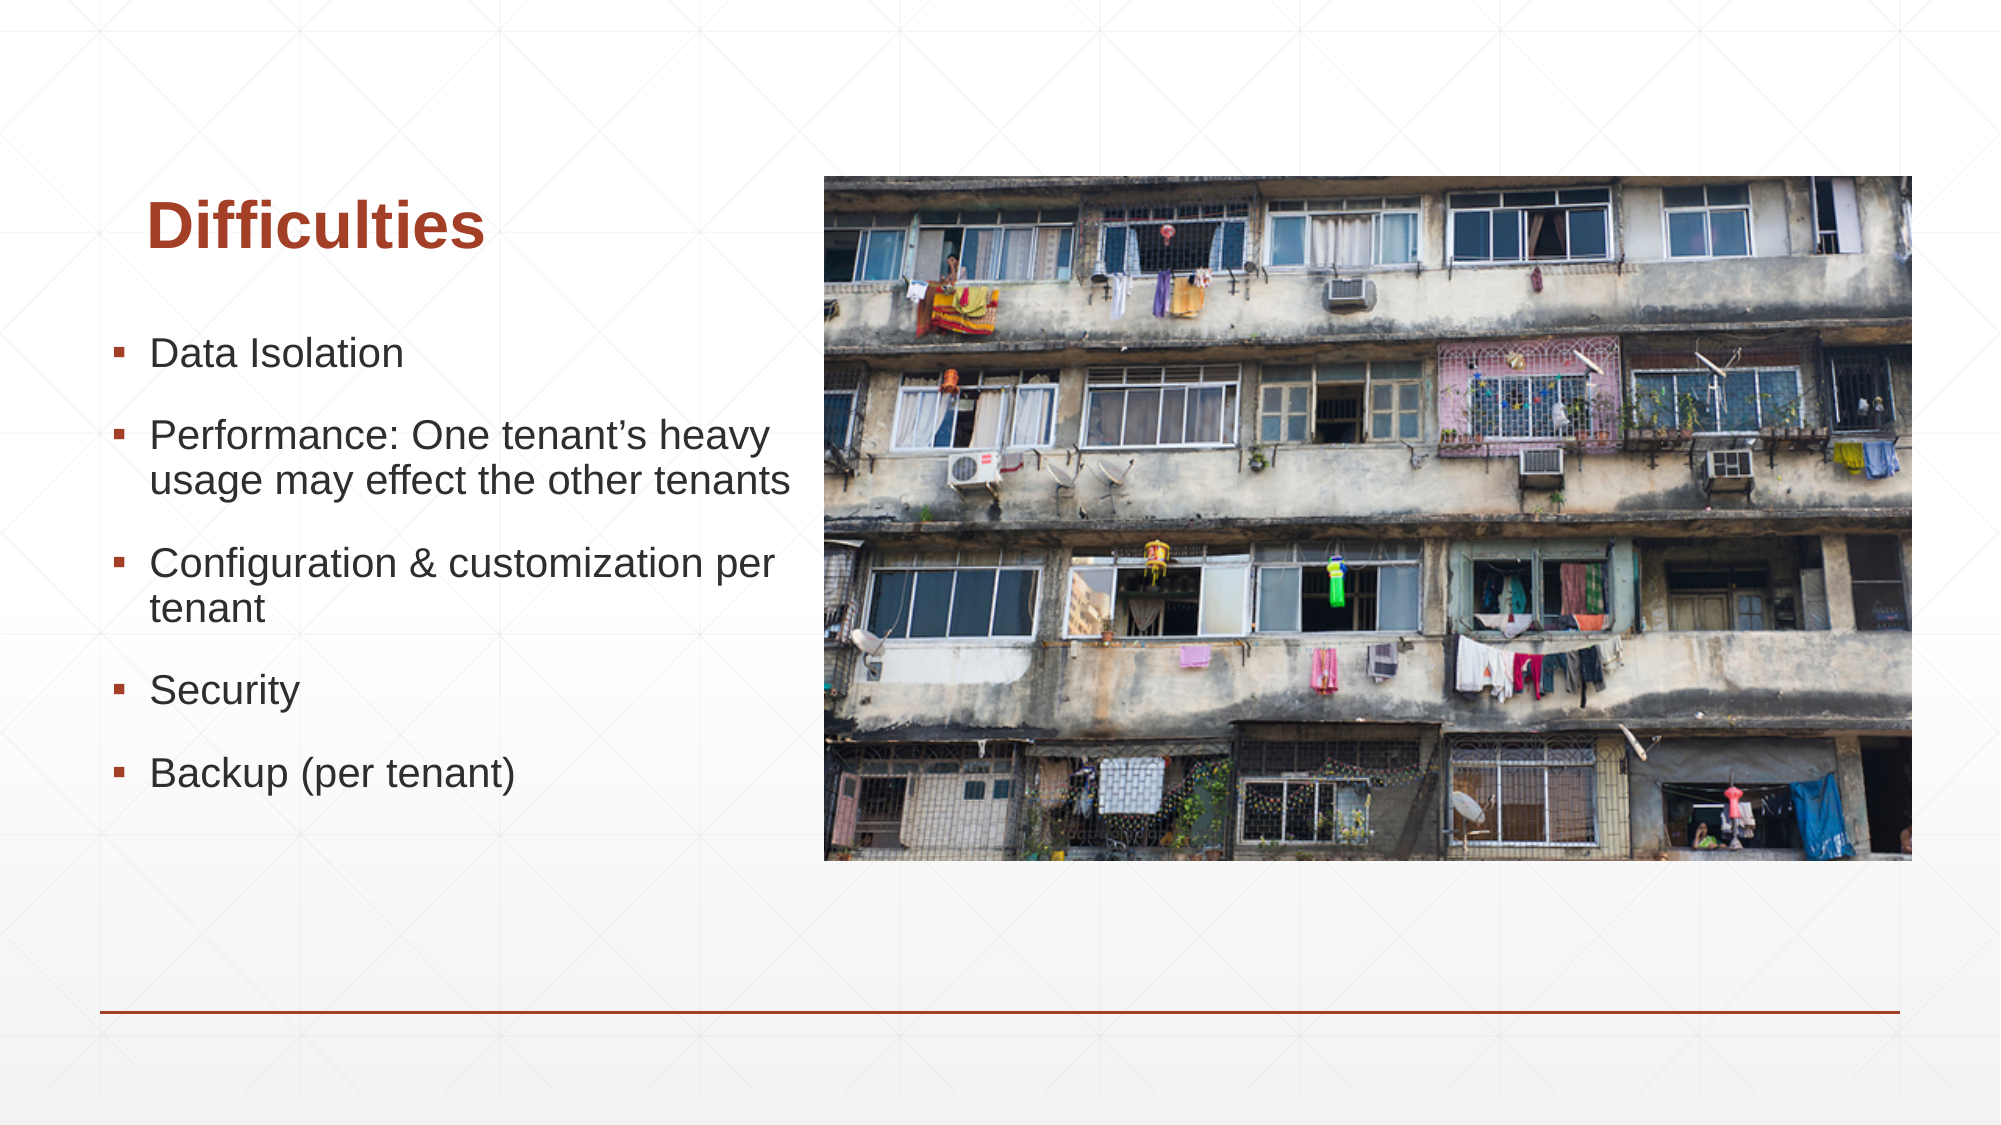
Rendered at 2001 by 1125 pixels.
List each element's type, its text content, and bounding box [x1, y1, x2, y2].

list Data Isolation Performance: One tenant’s heavy usage may effect the other tenants Configuration & customization per tenant Security Backup (per tenant) [96, 323, 825, 949]
picture [824, 176, 1912, 861]
title Difficulties [131, 82, 1707, 271]
